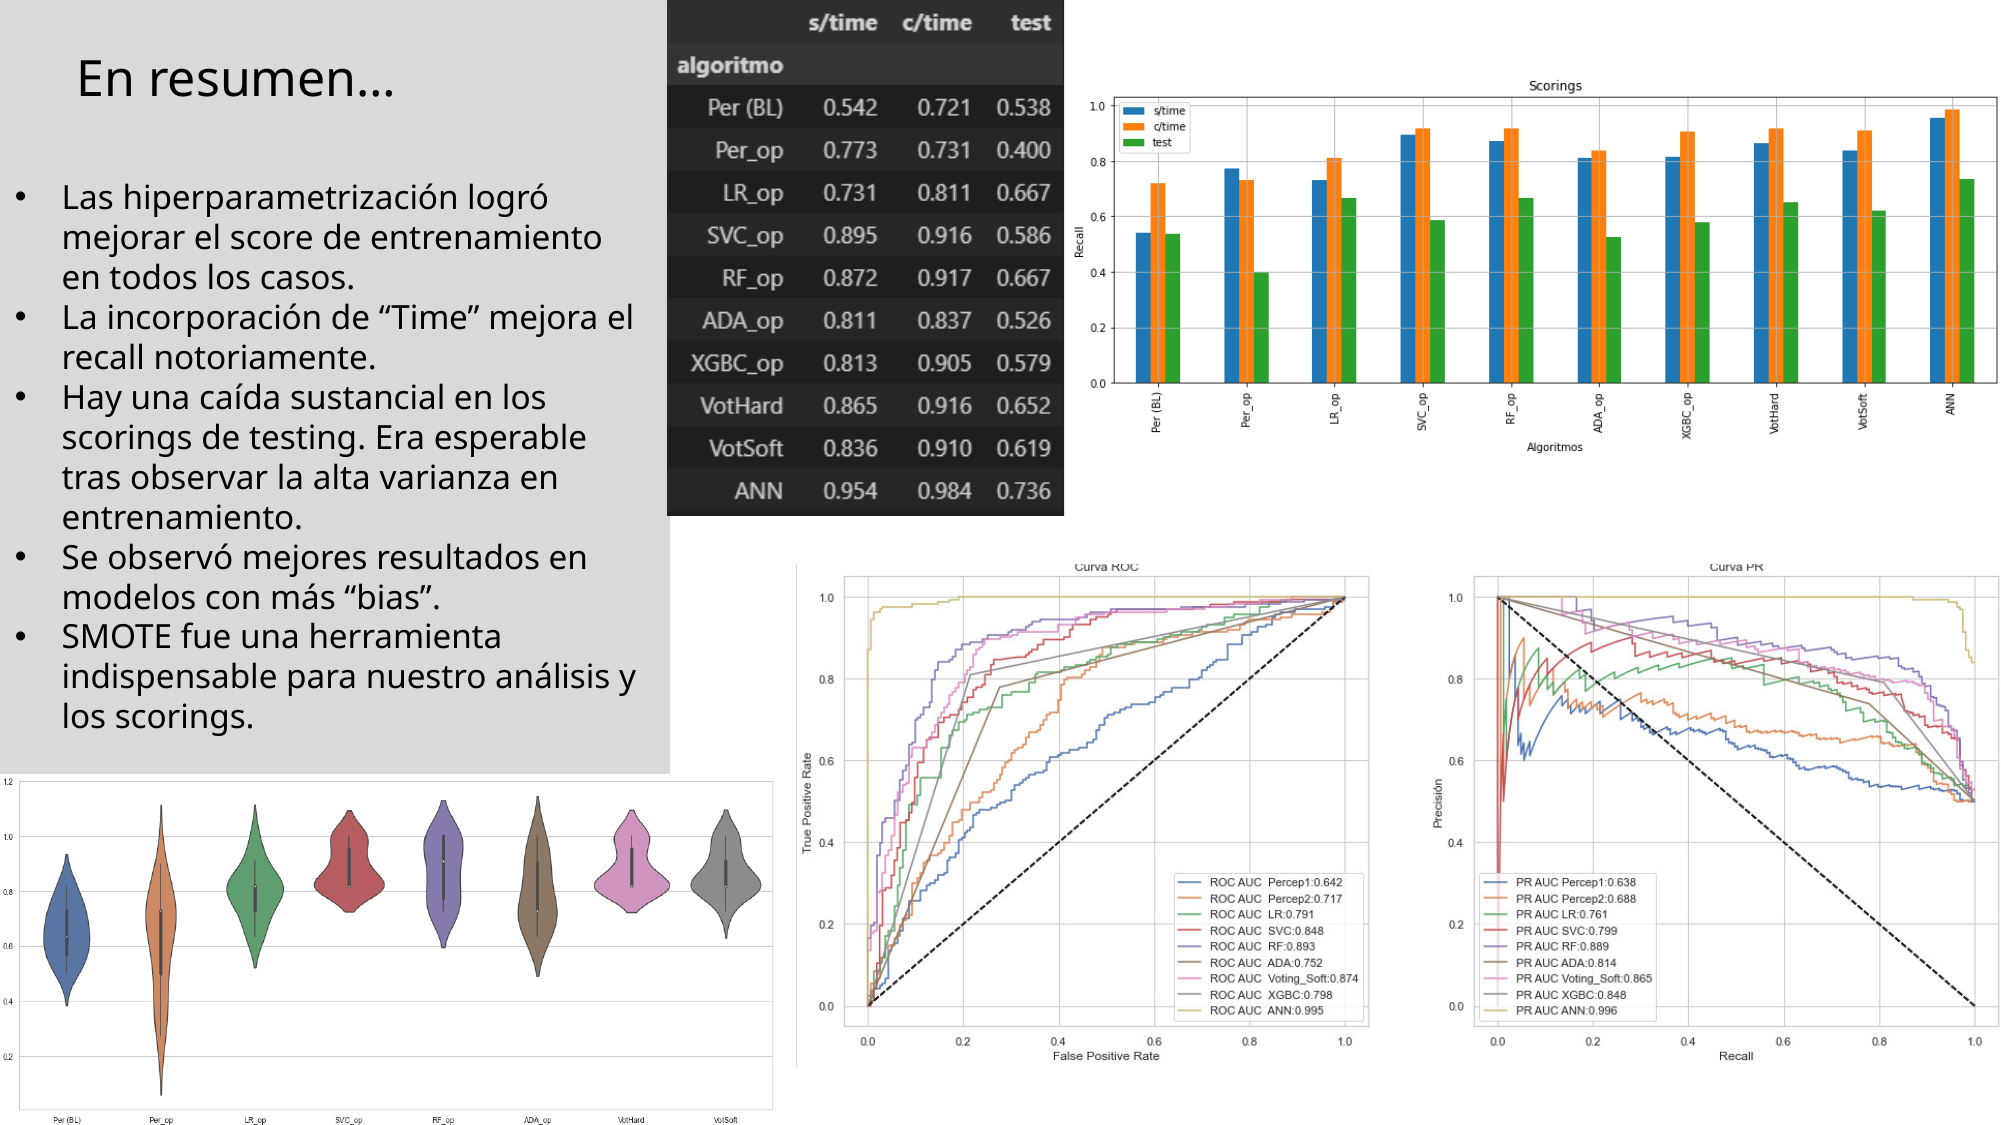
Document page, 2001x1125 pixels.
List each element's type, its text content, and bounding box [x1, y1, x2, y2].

text_box [0, 0, 664, 169]
picture [1071, 76, 2001, 460]
text_box [0, 522, 672, 773]
picture [796, 563, 2001, 1068]
picture [666, 0, 1065, 516]
text_box Las hiperparametrización logró mejorar el score de entrenamiento en todos los casos. La incorporación de “Time” mejora el recall notoriamente. Hay una caída sustancial en los scorings de testing. Era esperable tras observar la alta varianza en entrenamiento. Se observó mejores resultados en modelos con más “bias”. SMOTE fue una herramienta indispensable para nuestro análisis y los scorings. [0, 169, 663, 763]
text_box En resumen… [61, 39, 466, 169]
picture [0, 774, 777, 1125]
